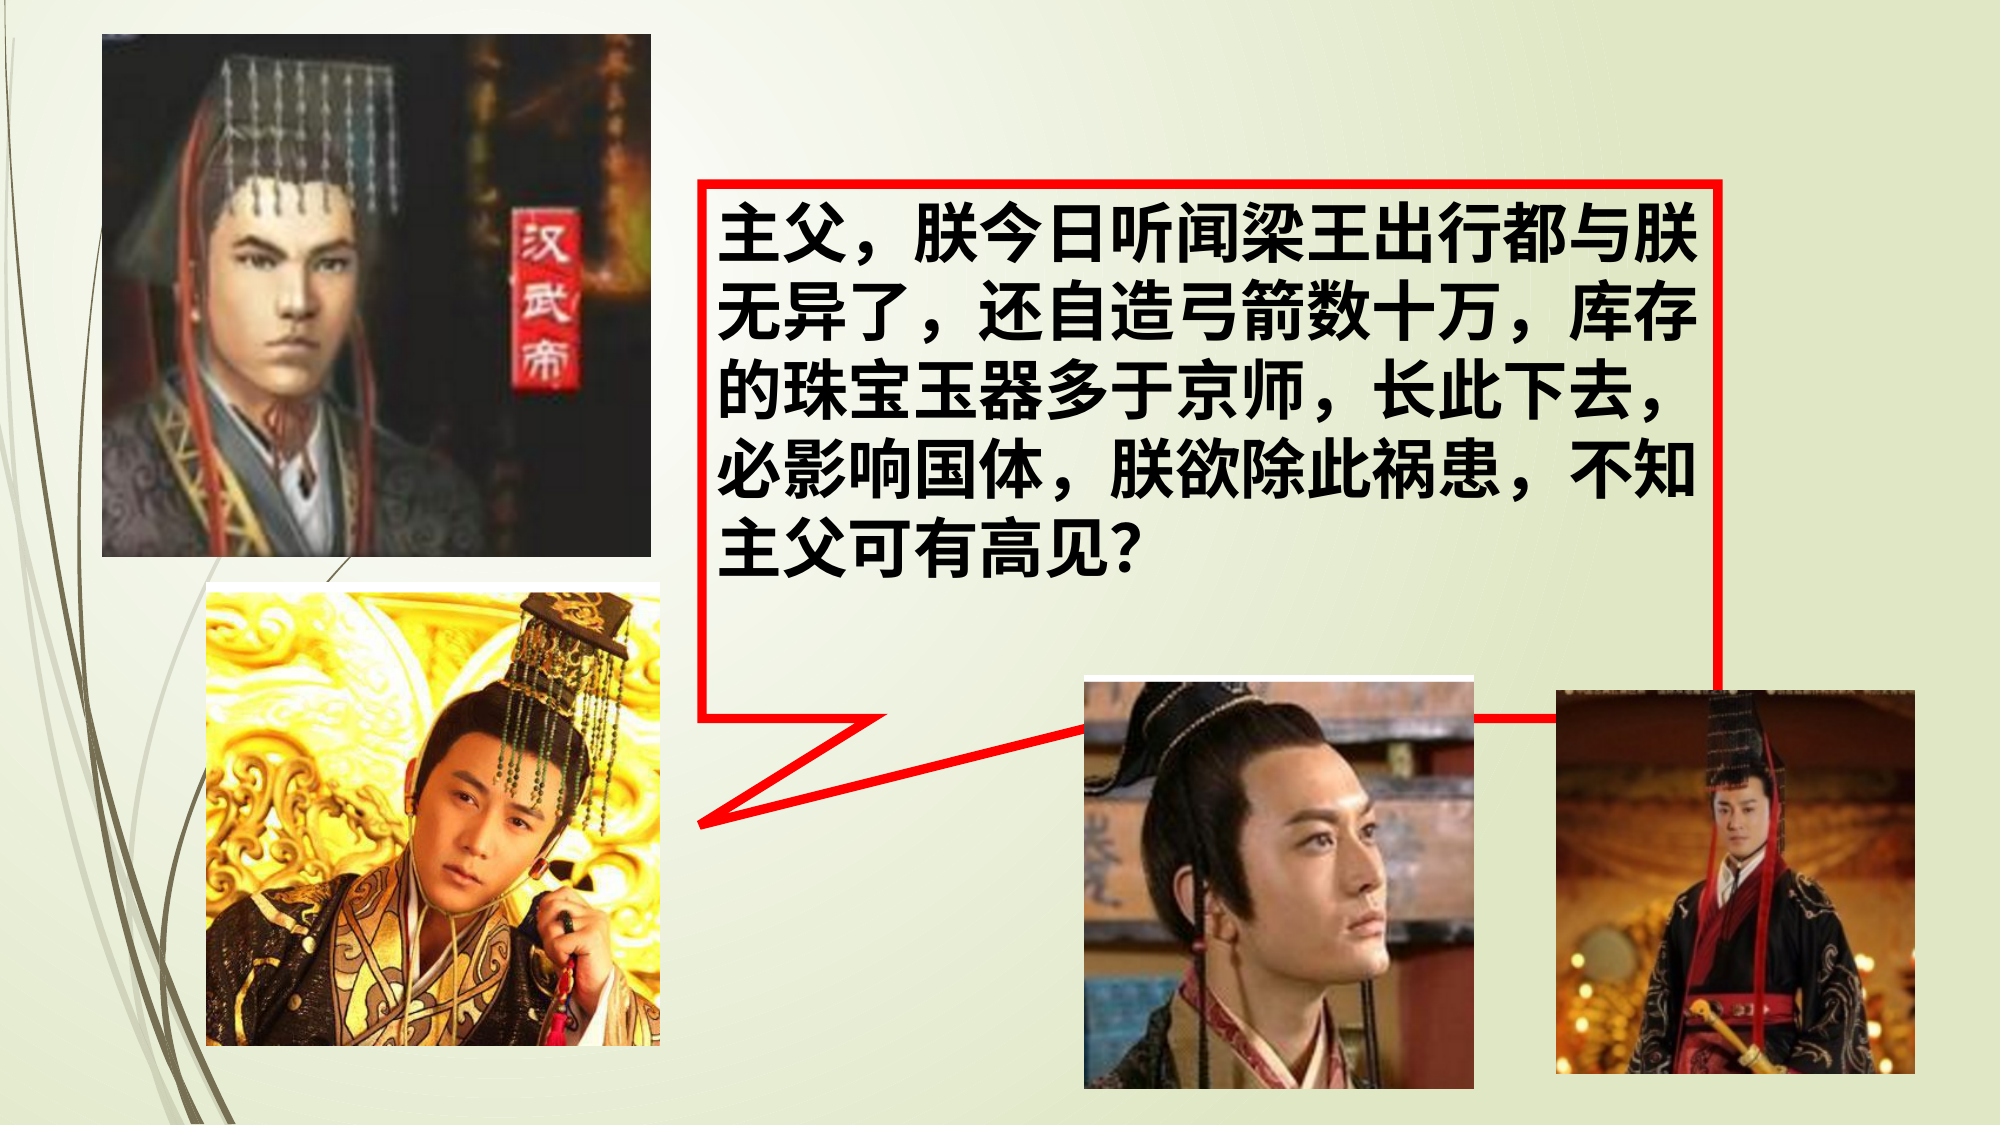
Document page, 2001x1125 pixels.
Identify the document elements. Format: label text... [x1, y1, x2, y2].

text_box 主父，朕今日听闻梁王出行都与朕无异了，还自造弓箭数十万，库存的珠宝玉器多于京师，长此下去，必影响国体，朕欲除此祸患，不知主父可有高见？ [699, 184, 1718, 826]
picture [1556, 690, 1915, 1074]
picture [102, 34, 651, 557]
picture [206, 582, 660, 1047]
picture [1084, 675, 1474, 1089]
